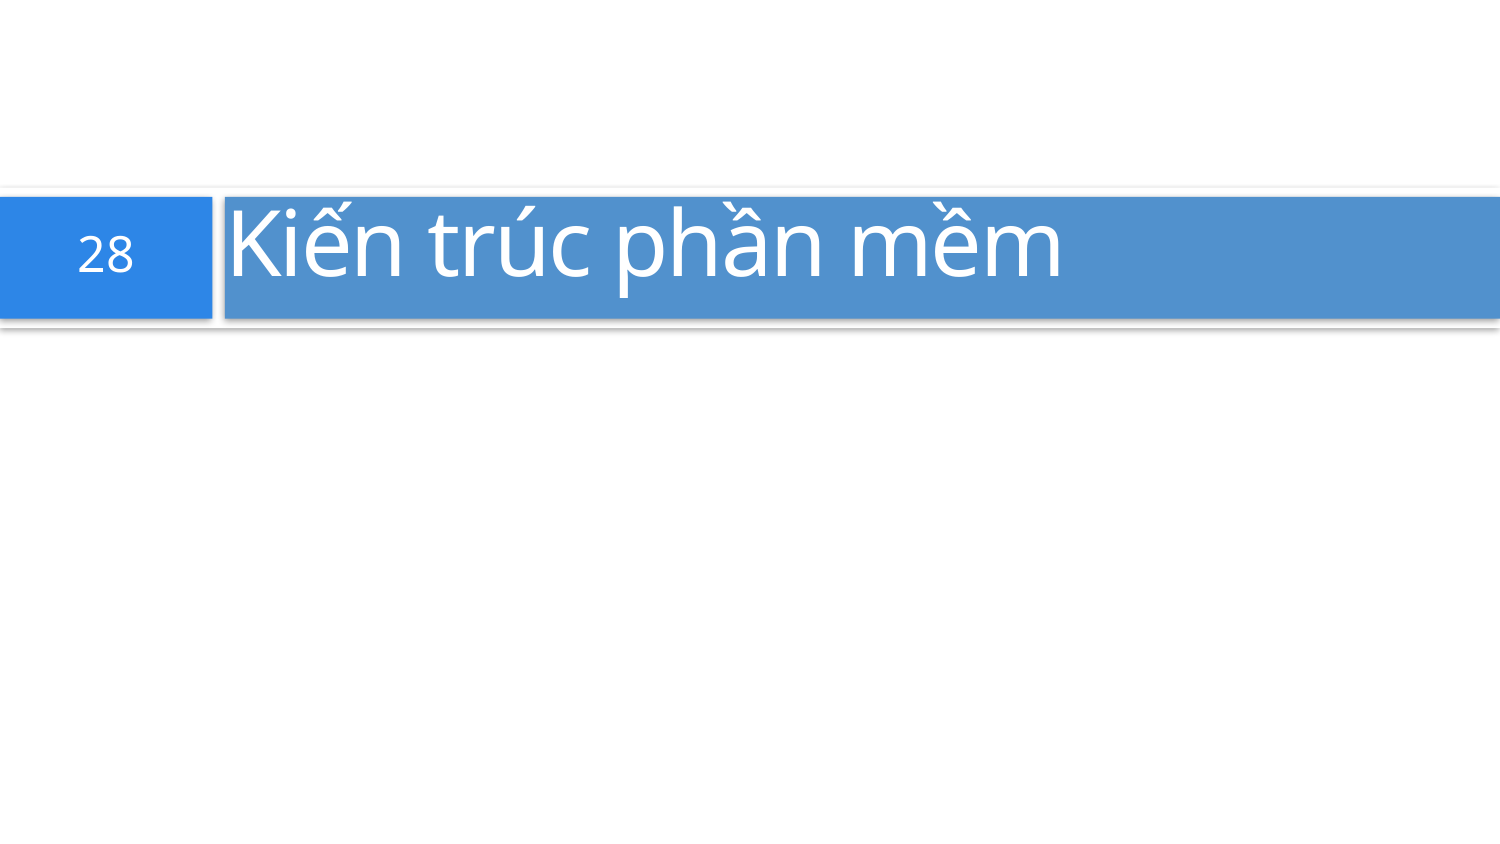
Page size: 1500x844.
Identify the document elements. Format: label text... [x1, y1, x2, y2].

slide_number 28 [0, 215, 213, 302]
title Kiến trúc phần mềm [225, 196, 1475, 319]
